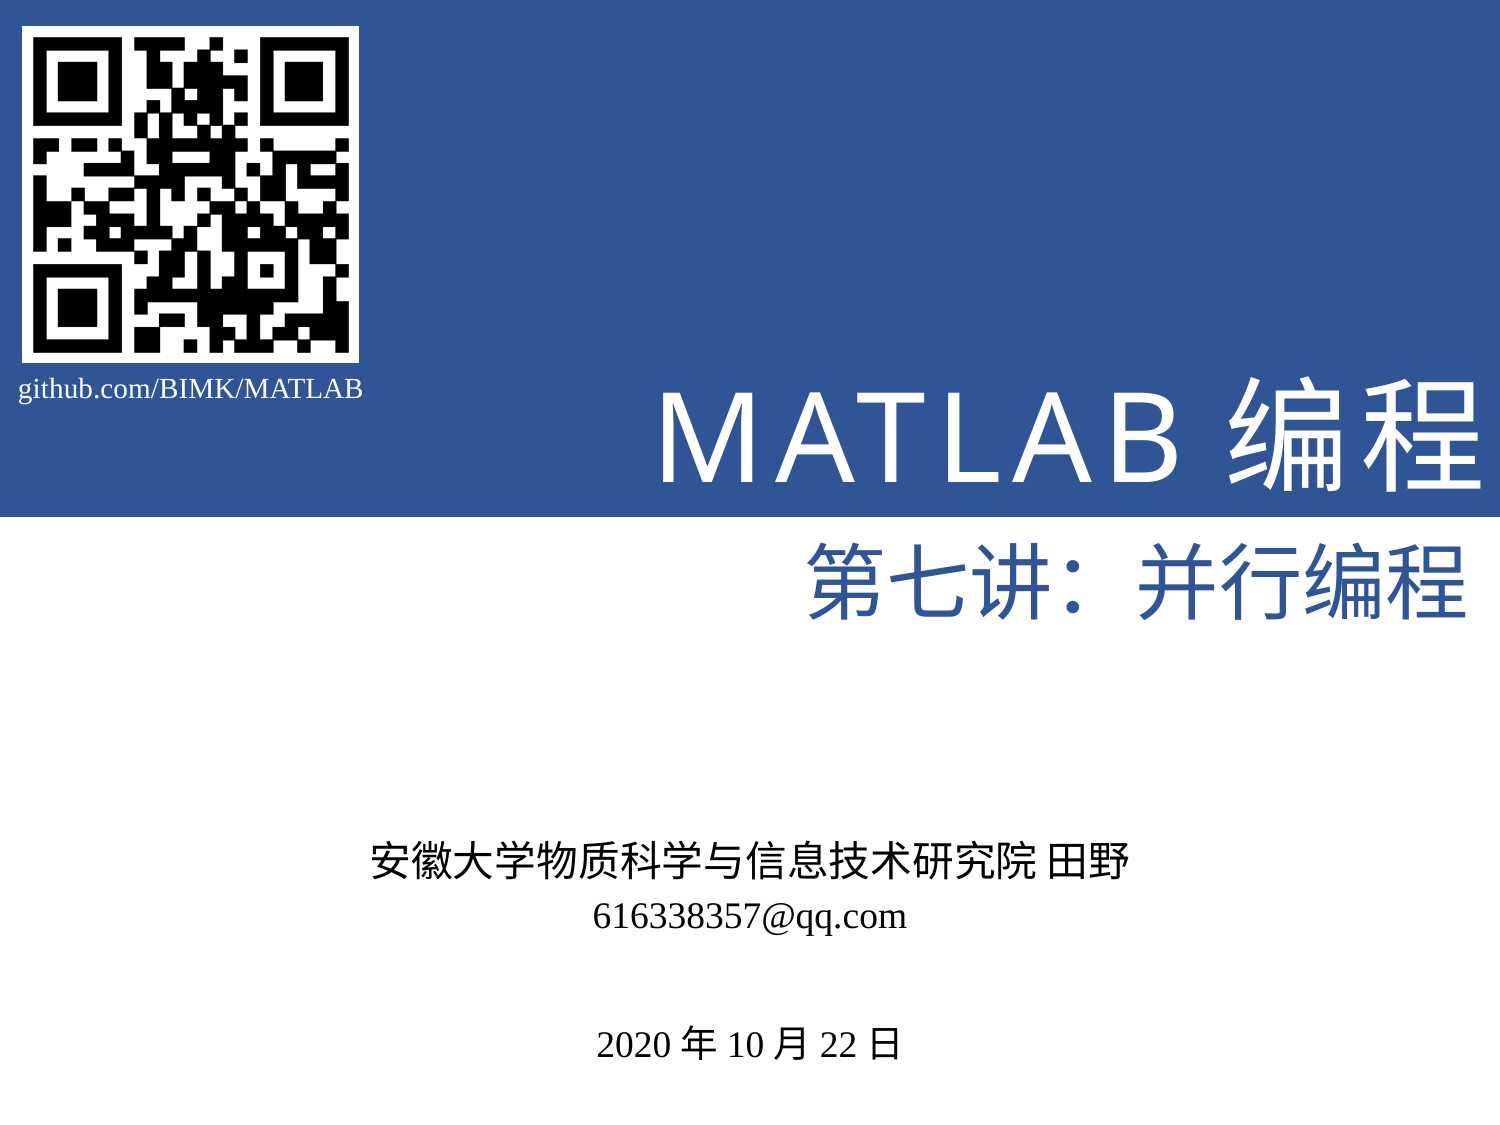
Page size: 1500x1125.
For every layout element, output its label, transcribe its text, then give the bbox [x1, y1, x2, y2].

list 2020年10月22日 [454, 1018, 1046, 1084]
list 第七讲：并行编程 [481, 534, 1485, 647]
picture [22, 26, 359, 363]
